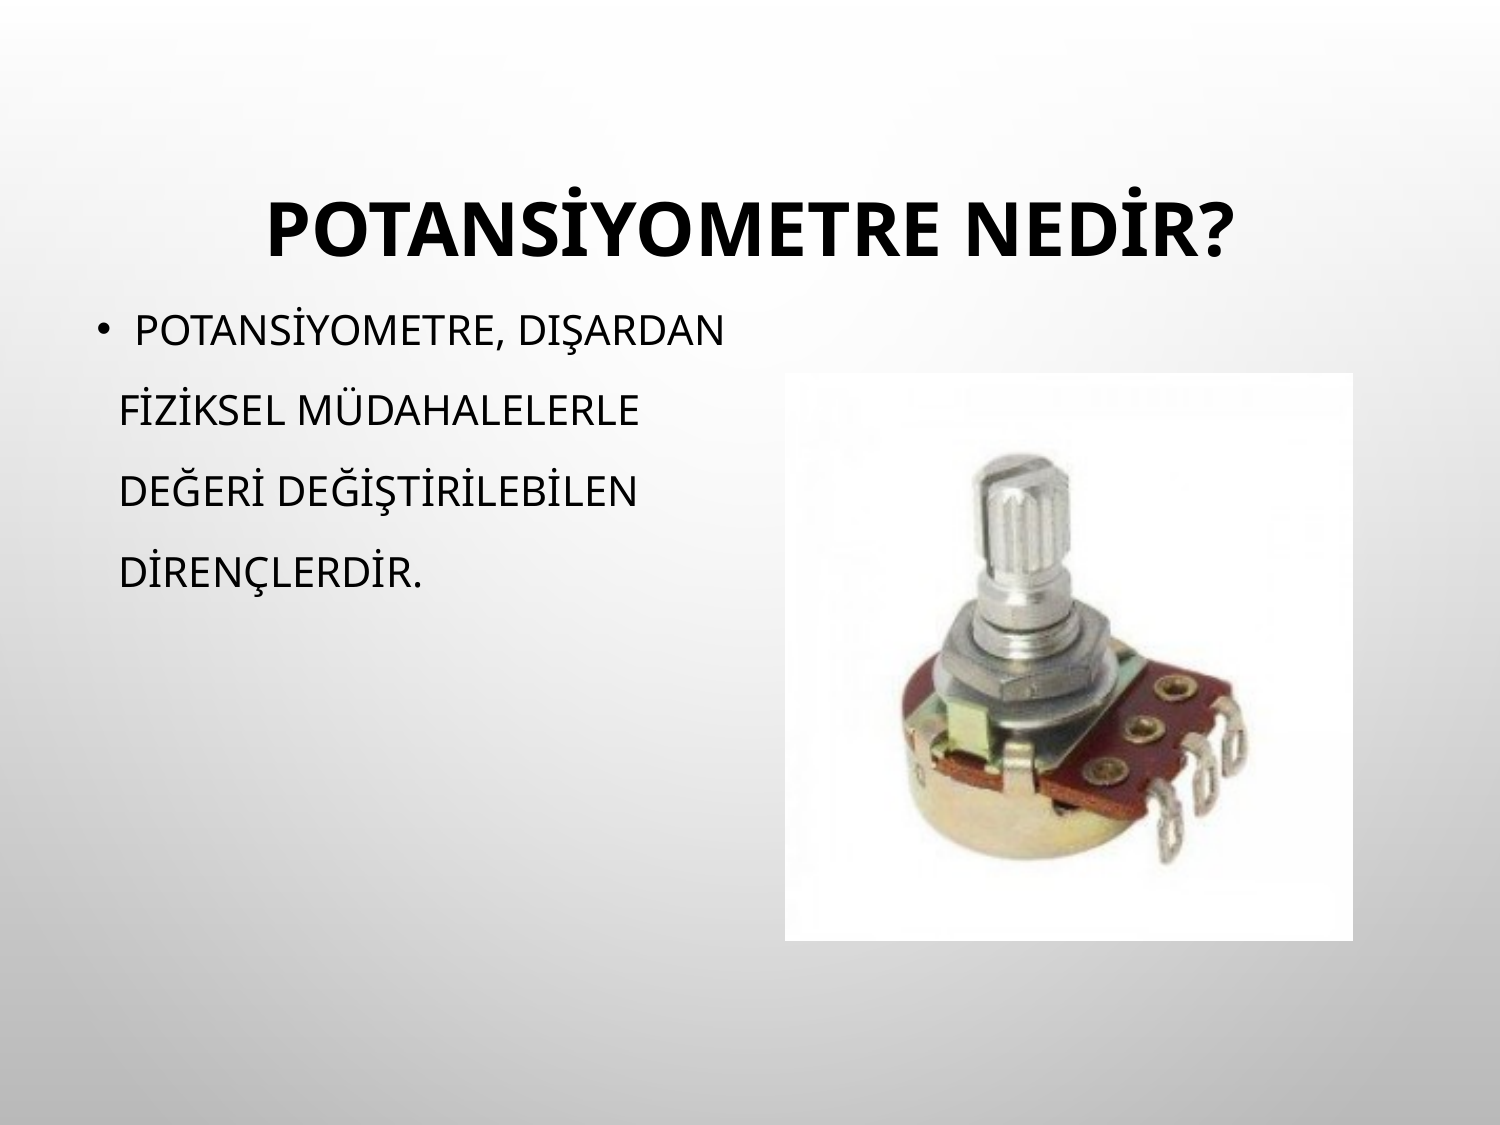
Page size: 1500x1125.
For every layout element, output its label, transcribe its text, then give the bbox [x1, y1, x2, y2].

list Potansiyometre, dışardan fiziksel müdahalelerle değeri değiştirilebilen dirençlerdir. [81, 285, 1419, 1029]
picture [0, 0, 1500, 1125]
title Potansiyometre nedir? [112, 101, 1388, 285]
